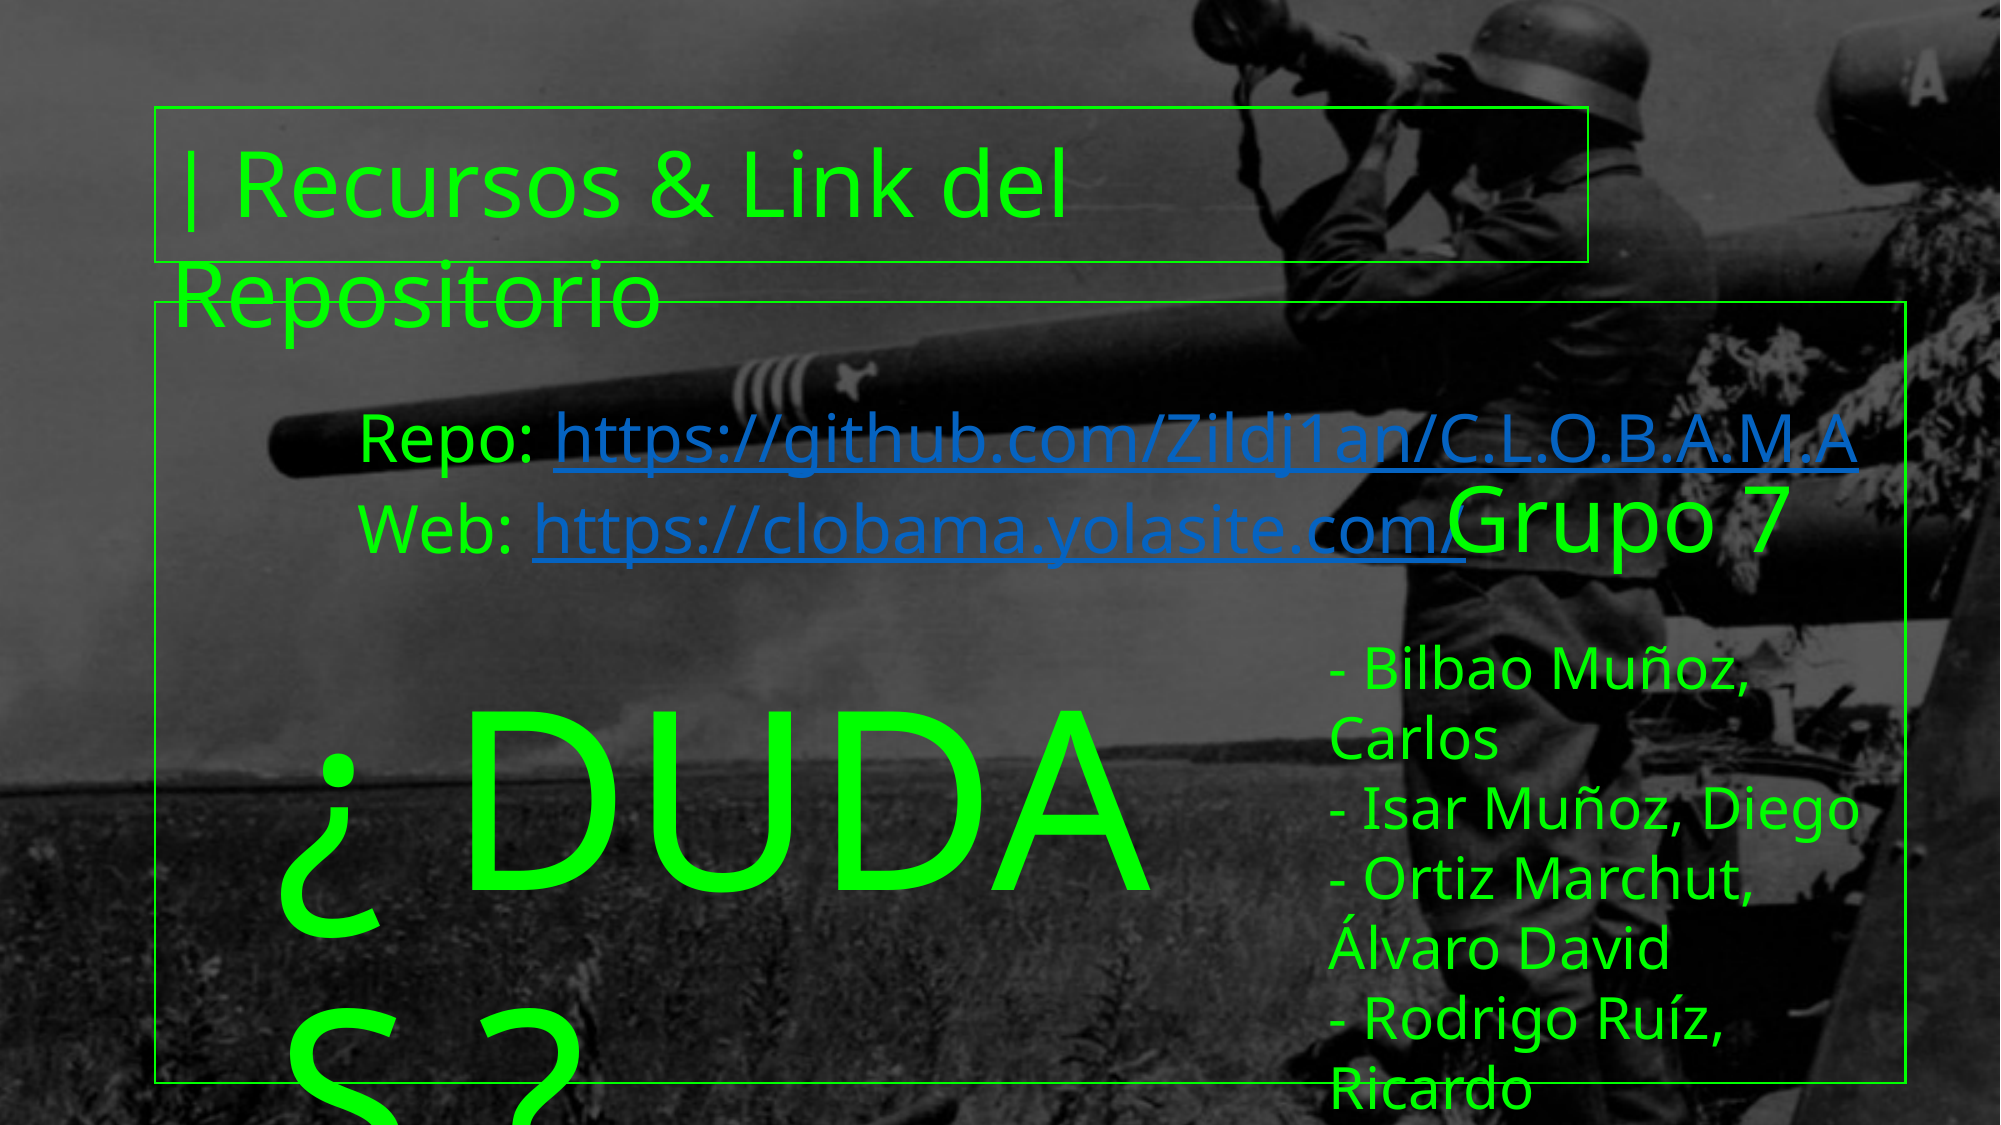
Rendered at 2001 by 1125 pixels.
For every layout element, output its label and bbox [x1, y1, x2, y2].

list [0, 0, 2000, 1125]
